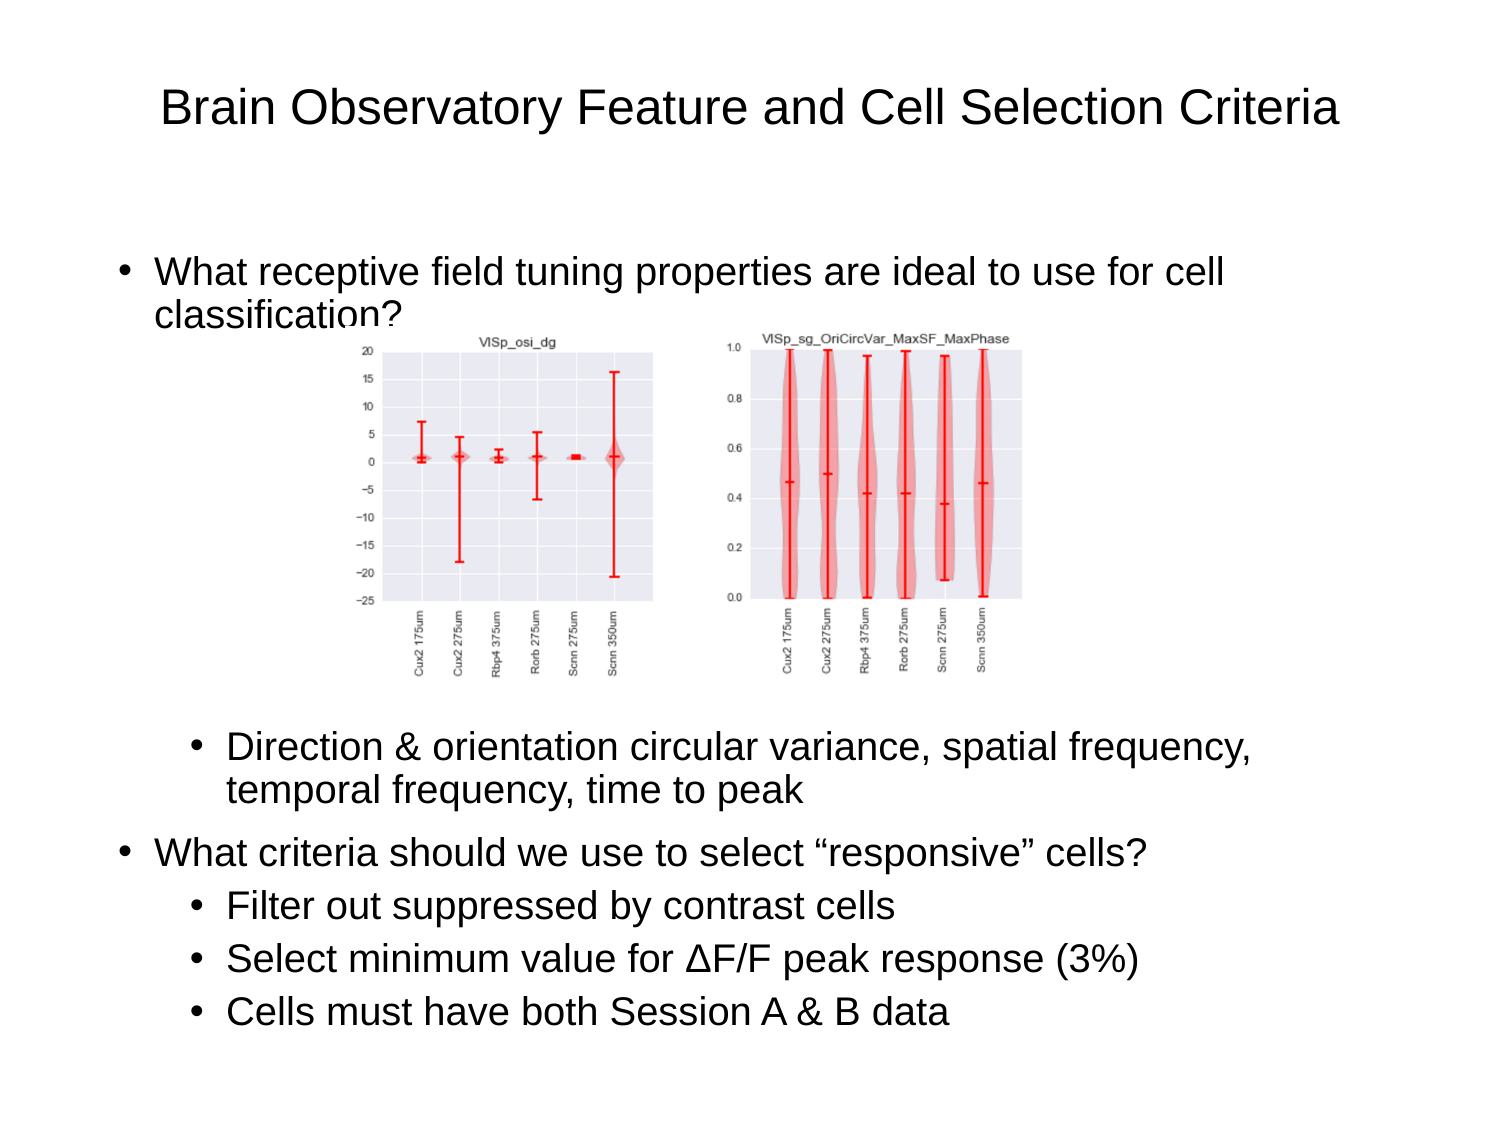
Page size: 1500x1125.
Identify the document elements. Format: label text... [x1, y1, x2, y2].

title Brain Observatory Feature and Cell Selection Criteria [103, 0, 1397, 217]
picture [713, 321, 1033, 686]
list What receptive field tuning properties are ideal to use for cell classification? Direction & orientation circular variance, spatial frequency, temporal frequency, time to peak What criteria should we use to select “responsive” cells? Filter out suppressed by contrast cells Select minimum value for ΔF/F peak response (3%) Cells must have both Session A & B data [103, 243, 1397, 1046]
picture [345, 326, 668, 686]
